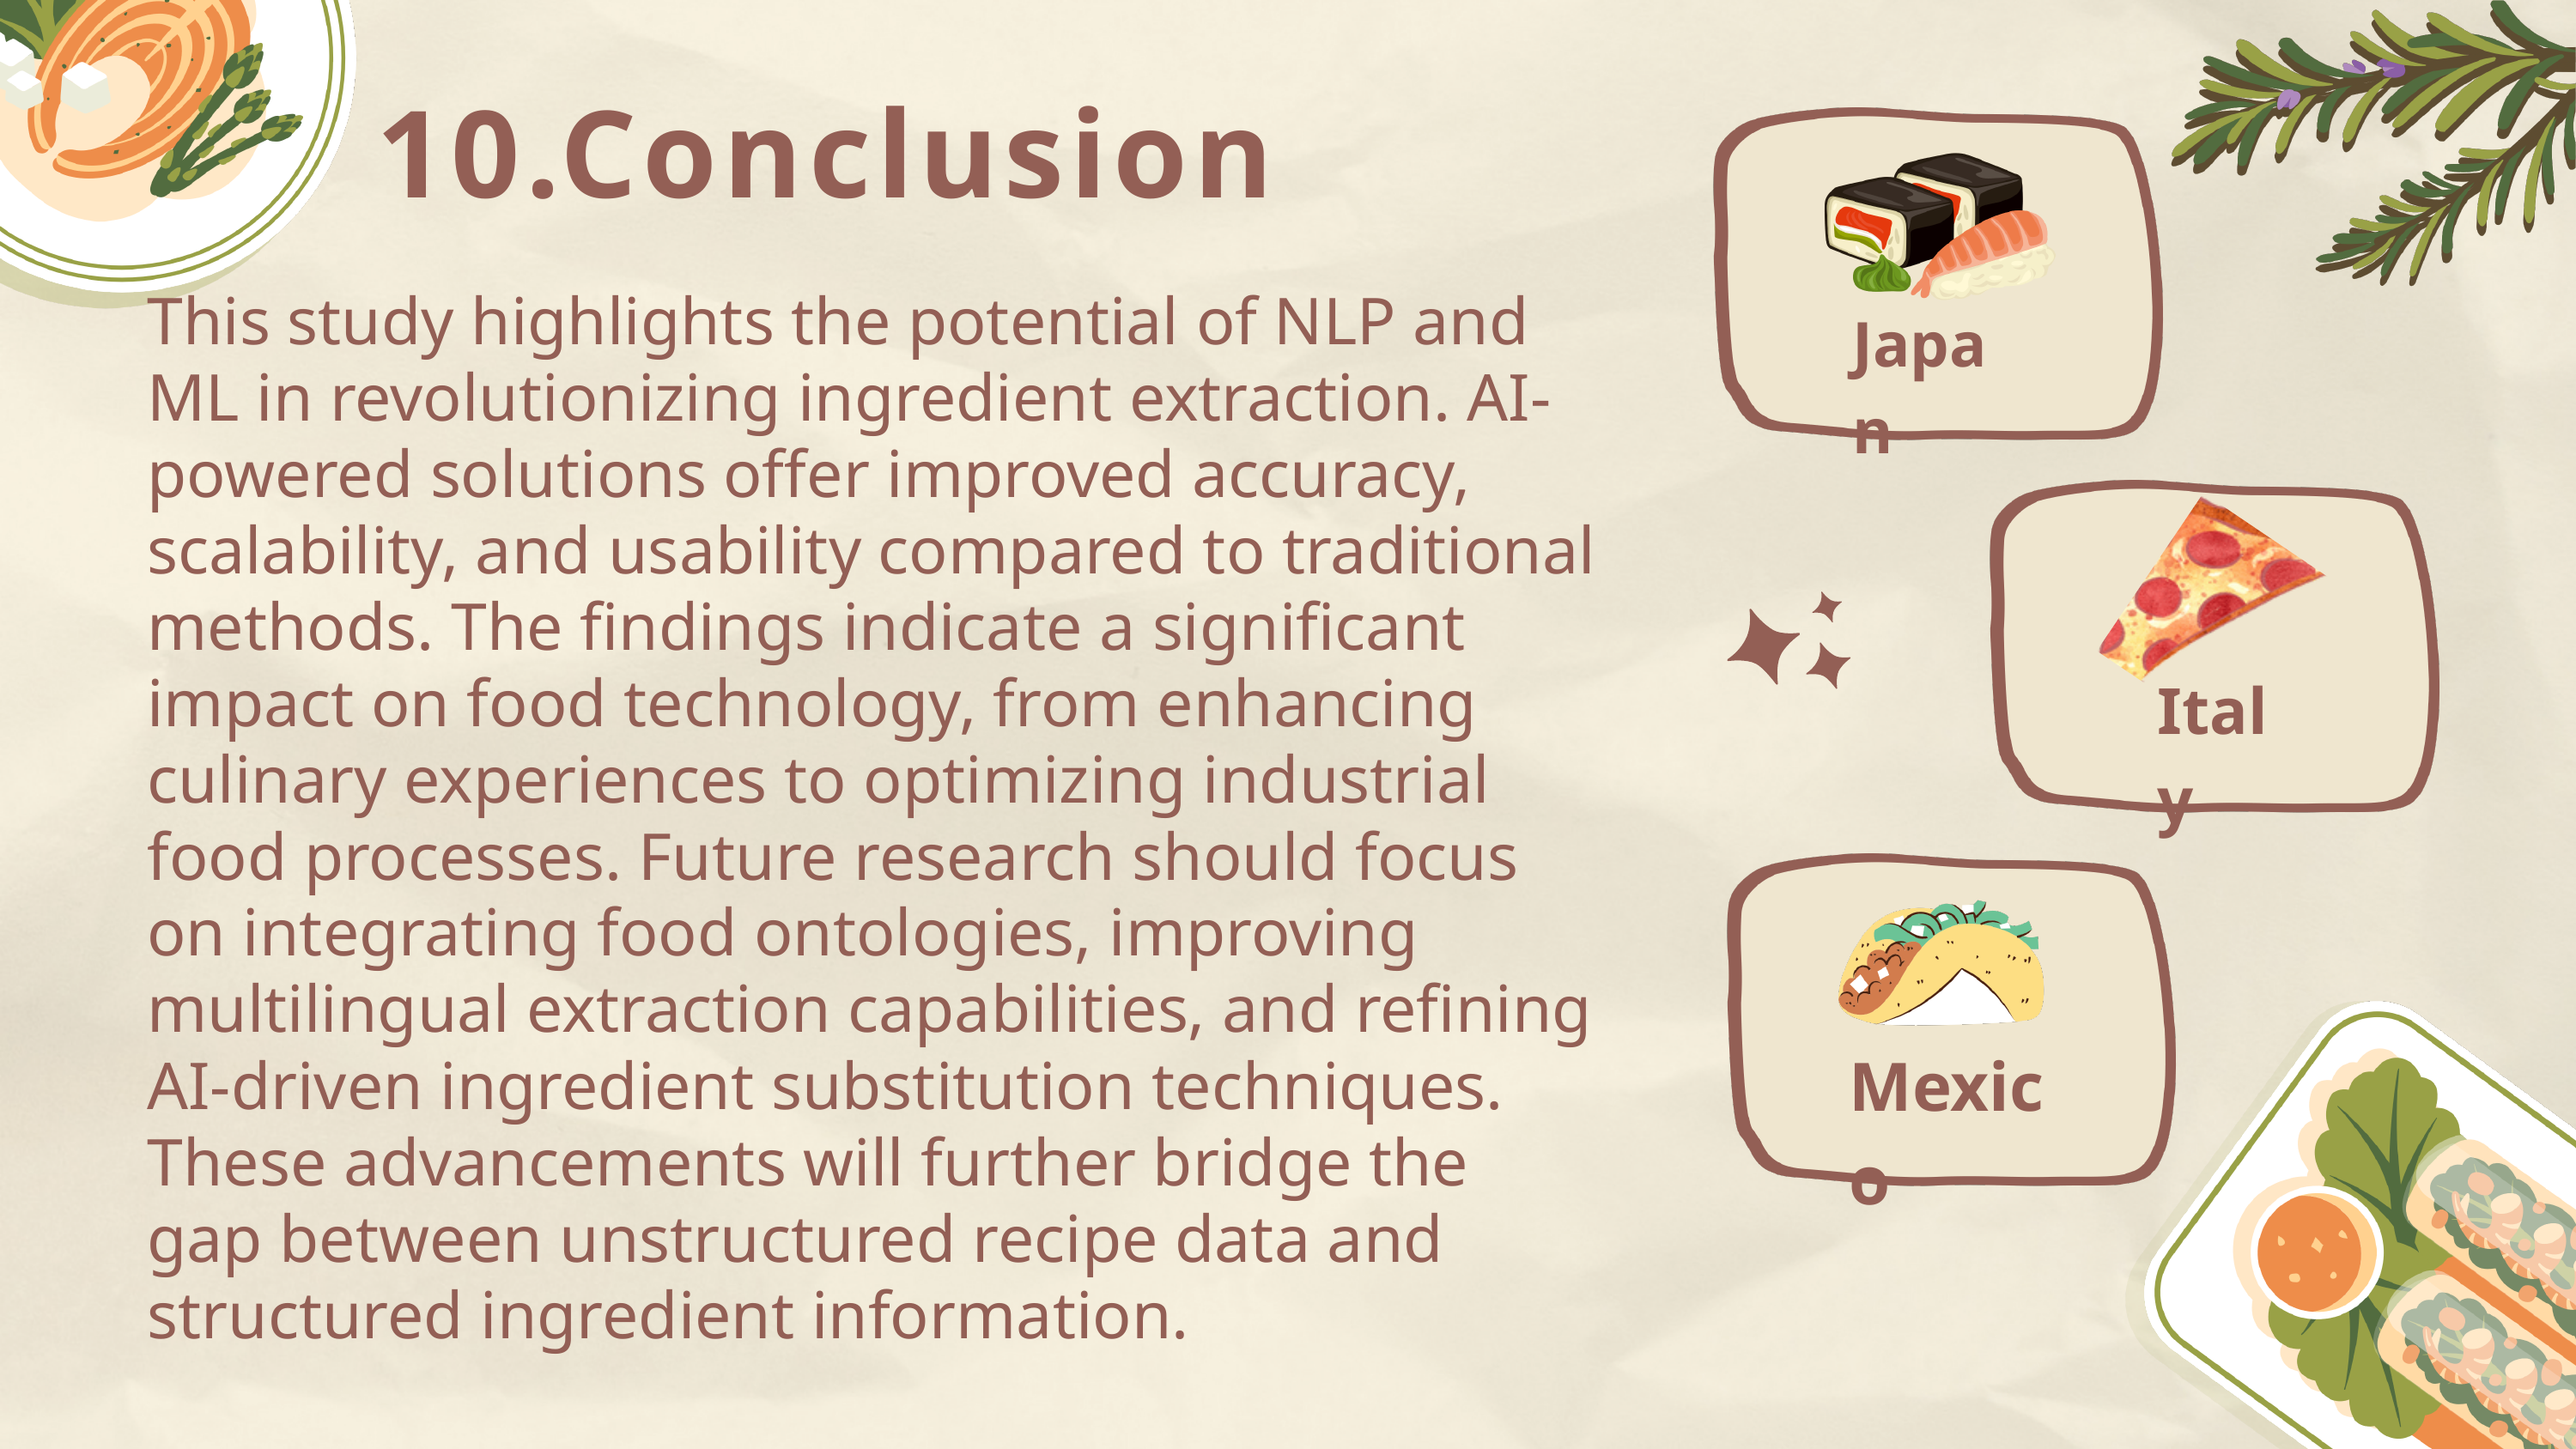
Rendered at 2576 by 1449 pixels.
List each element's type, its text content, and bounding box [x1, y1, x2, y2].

text_box This study highlights the potential of NLP and ML in revolutionizing ingredient extraction. AI-powered solutions offer improved accuracy, scalability, and usability compared to traditional methods. The findings indicate a significant impact on food technology, from enhancing culinary experiences to optimizing industrial food processes. Future research should focus on integrating food ontologies, improving multilingual extraction capabilities, and refining AI-driven ingredient substitution techniques. These advancements will further bridge the gap between unstructured recipe data and structured ingredient information. [147, 281, 1602, 1352]
text_box [0, 0, 366, 318]
text_box 10.Conclusion [376, 52, 1288, 221]
text_box Italy [2157, 831, 2289, 837]
text_box [1703, 0, 2576, 452]
text_box Japan [1852, 292, 2021, 466]
text_box [0, 0, 2576, 1449]
text_box [1716, 843, 2576, 1449]
text_box Mexico [1849, 1030, 2051, 1218]
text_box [1703, 566, 1881, 733]
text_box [1979, 470, 2469, 825]
